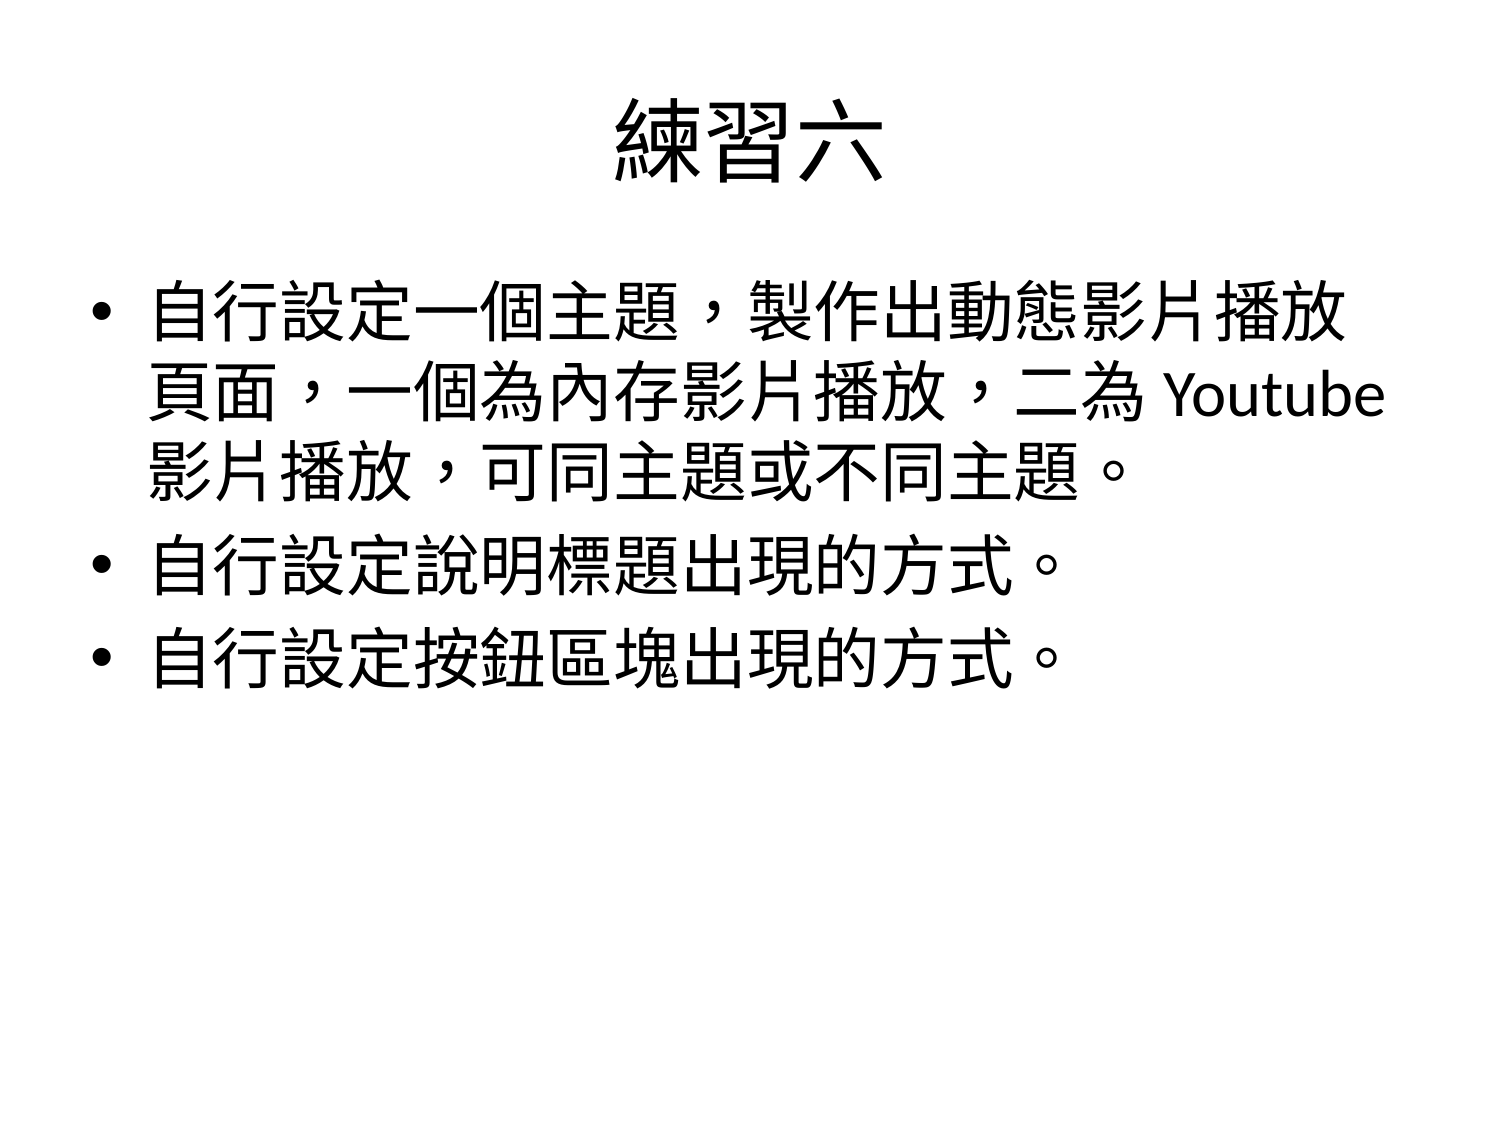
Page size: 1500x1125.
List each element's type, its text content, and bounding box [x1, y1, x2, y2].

list 自行設定一個主題，製作出動態影片播放頁面，一個為內存影片播放，二為Youtube影片播放，可同主題或不同主題。 自行設定說明標題出現的方式。 自行設定按鈕區塊出現的方式。 [75, 262, 1425, 1005]
title 練習六 [75, 45, 1425, 233]
